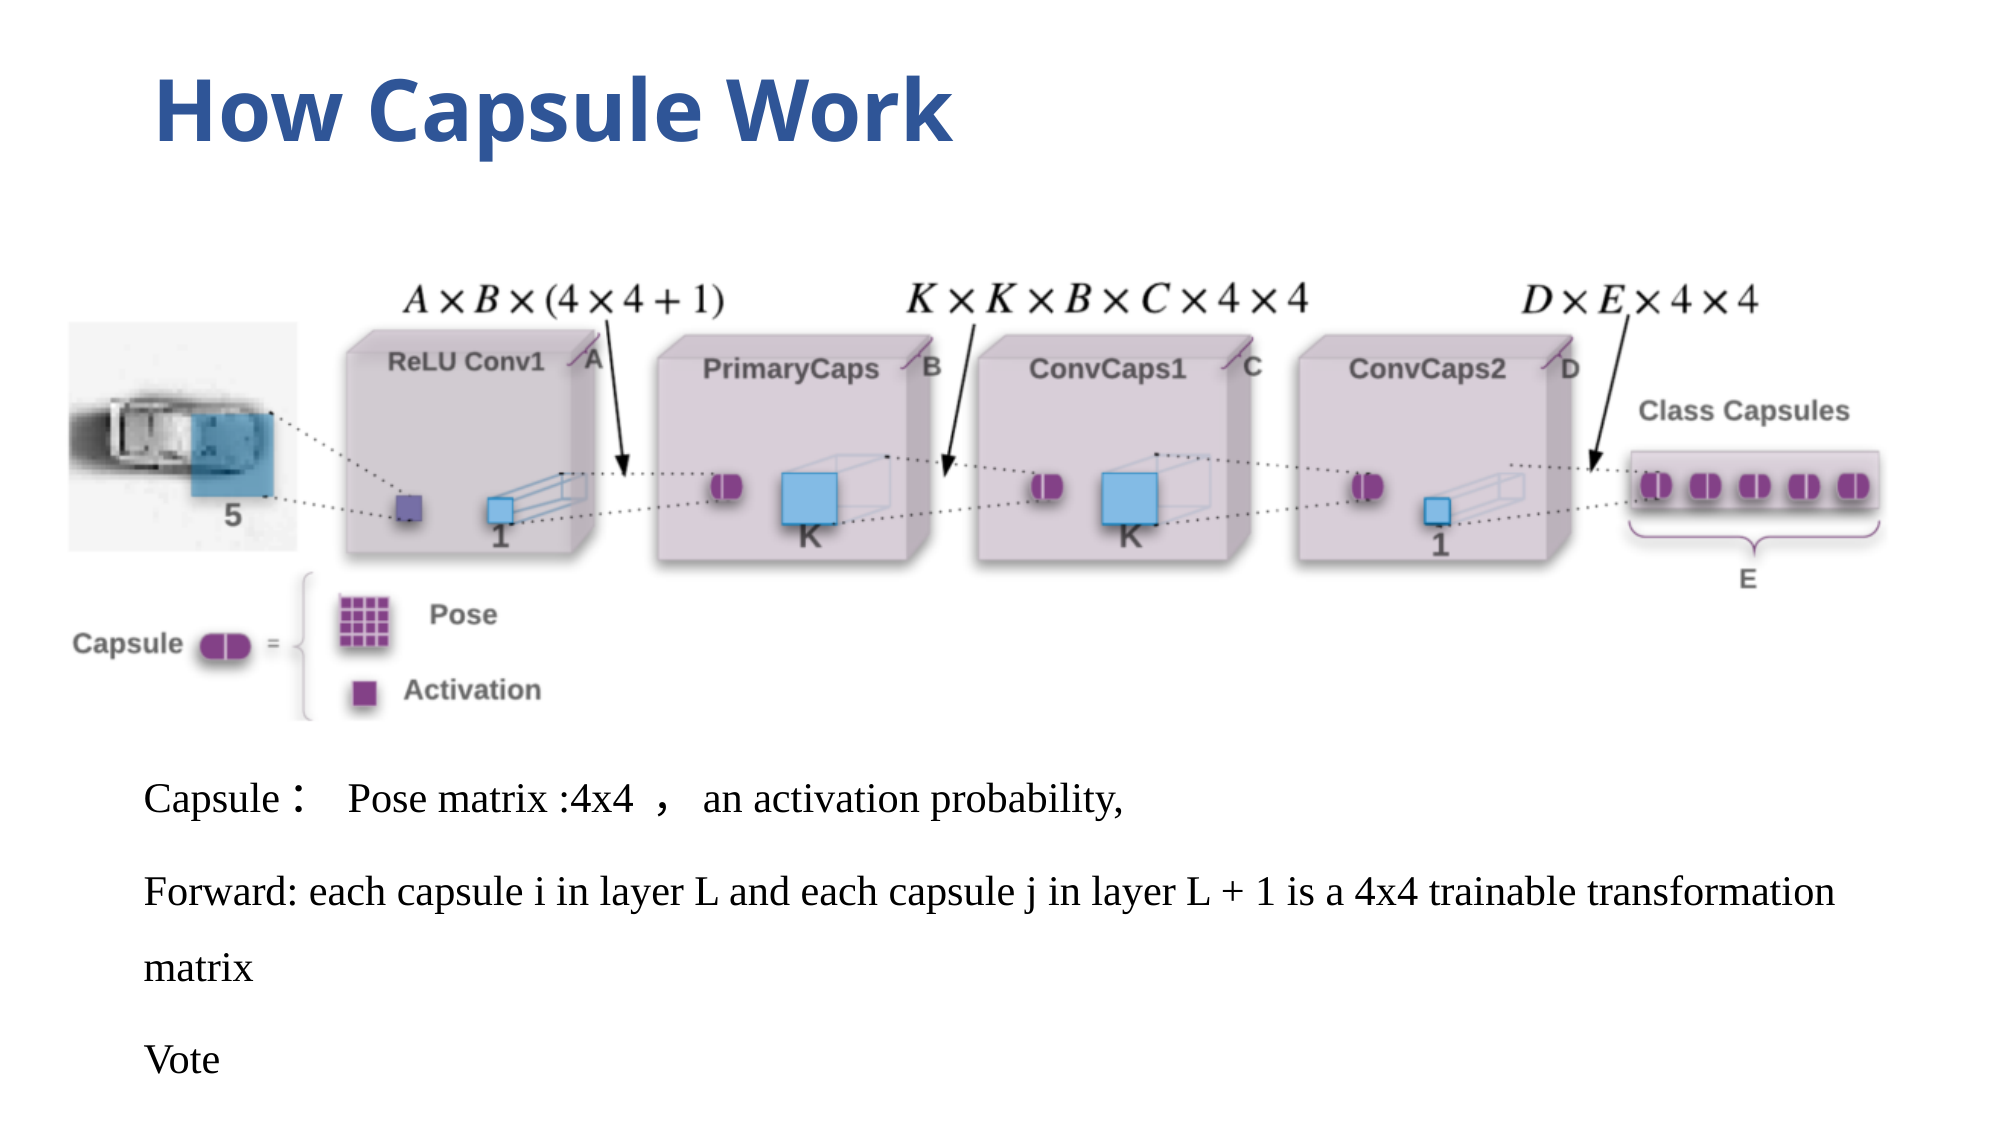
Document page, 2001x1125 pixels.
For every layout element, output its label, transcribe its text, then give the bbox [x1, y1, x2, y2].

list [51, 171, 1914, 738]
title How Capsule Work [137, 59, 1863, 169]
